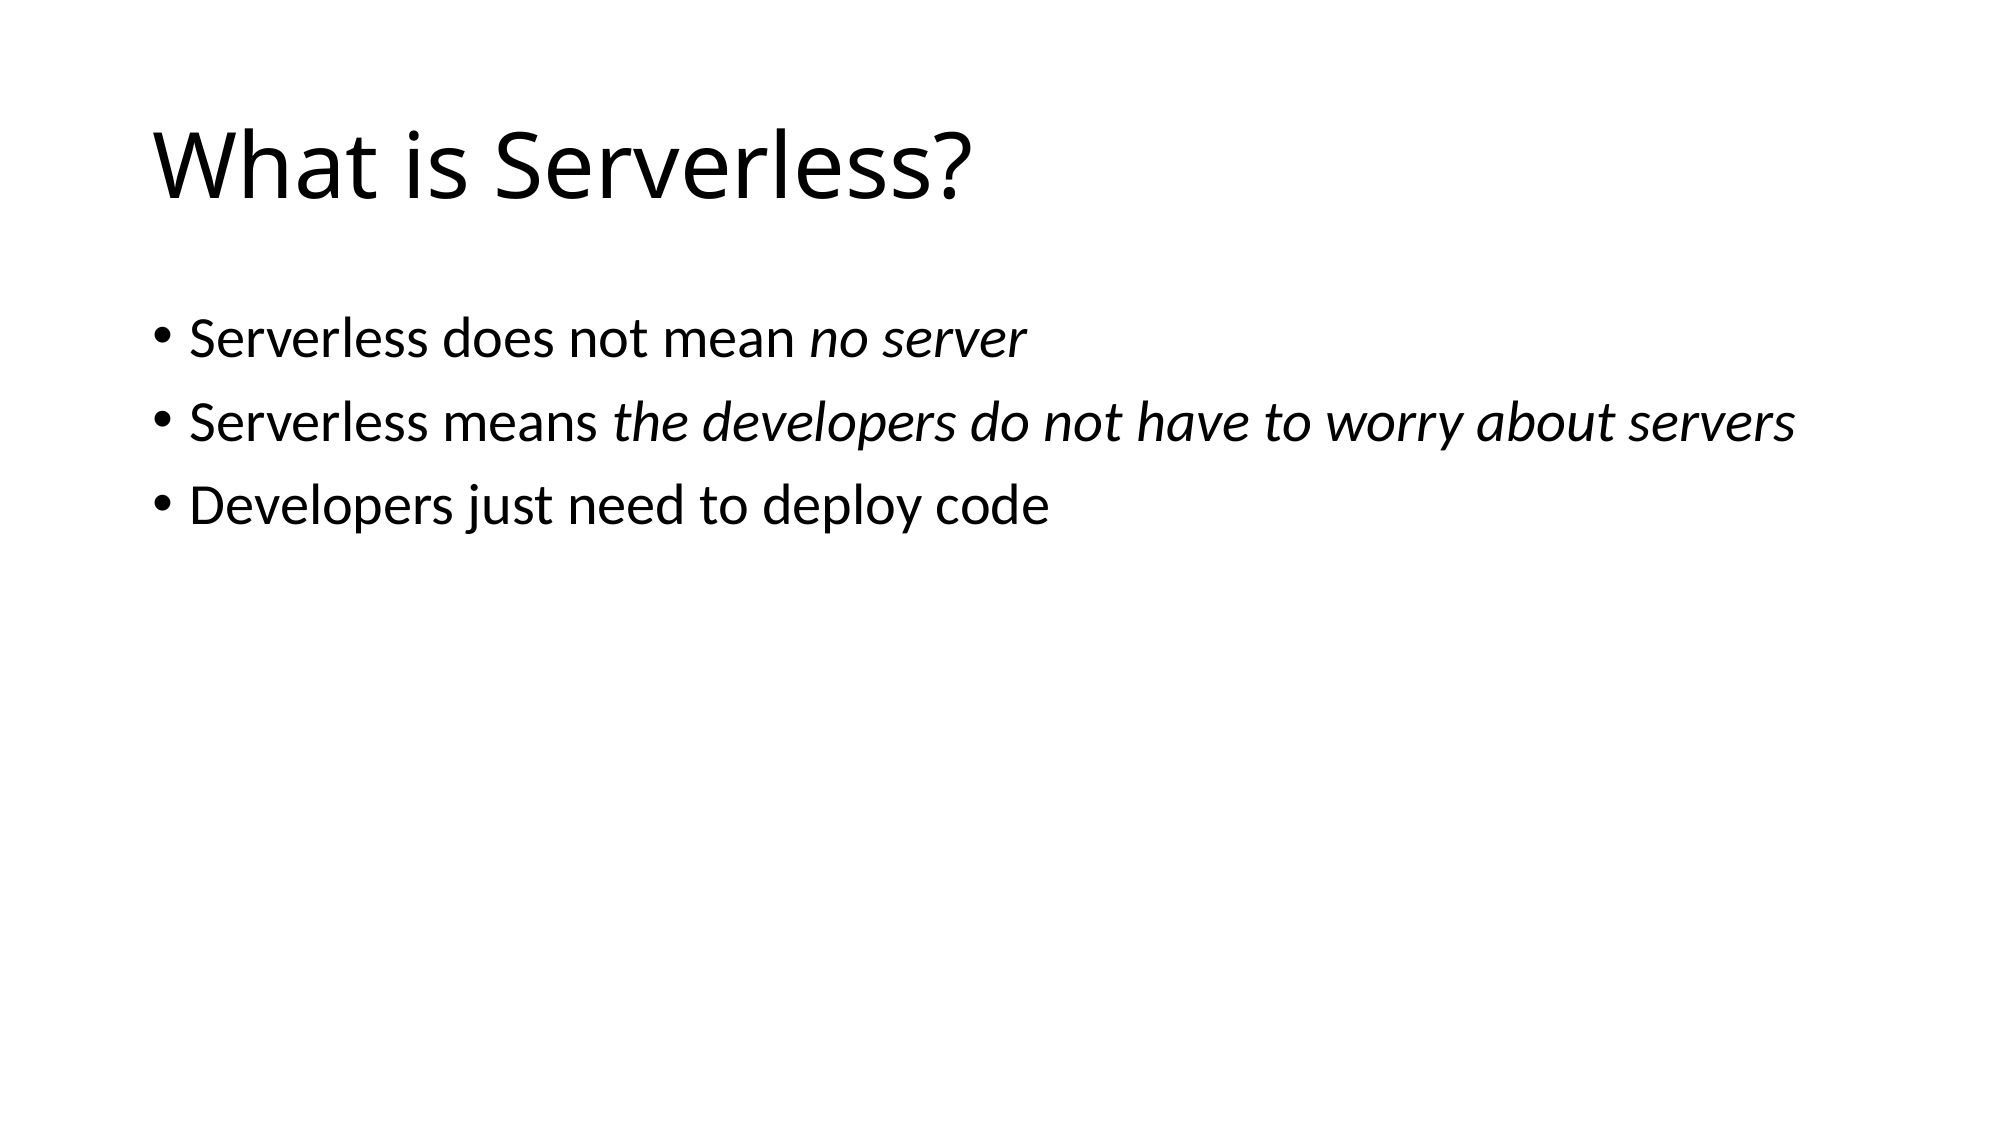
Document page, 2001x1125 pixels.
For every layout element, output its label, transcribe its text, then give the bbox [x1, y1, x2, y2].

title What is Serverless? [137, 59, 1863, 278]
list Serverless does not mean no server Serverless means the developers do not have to worry about servers Developers just need to deploy code [137, 299, 1863, 1014]
